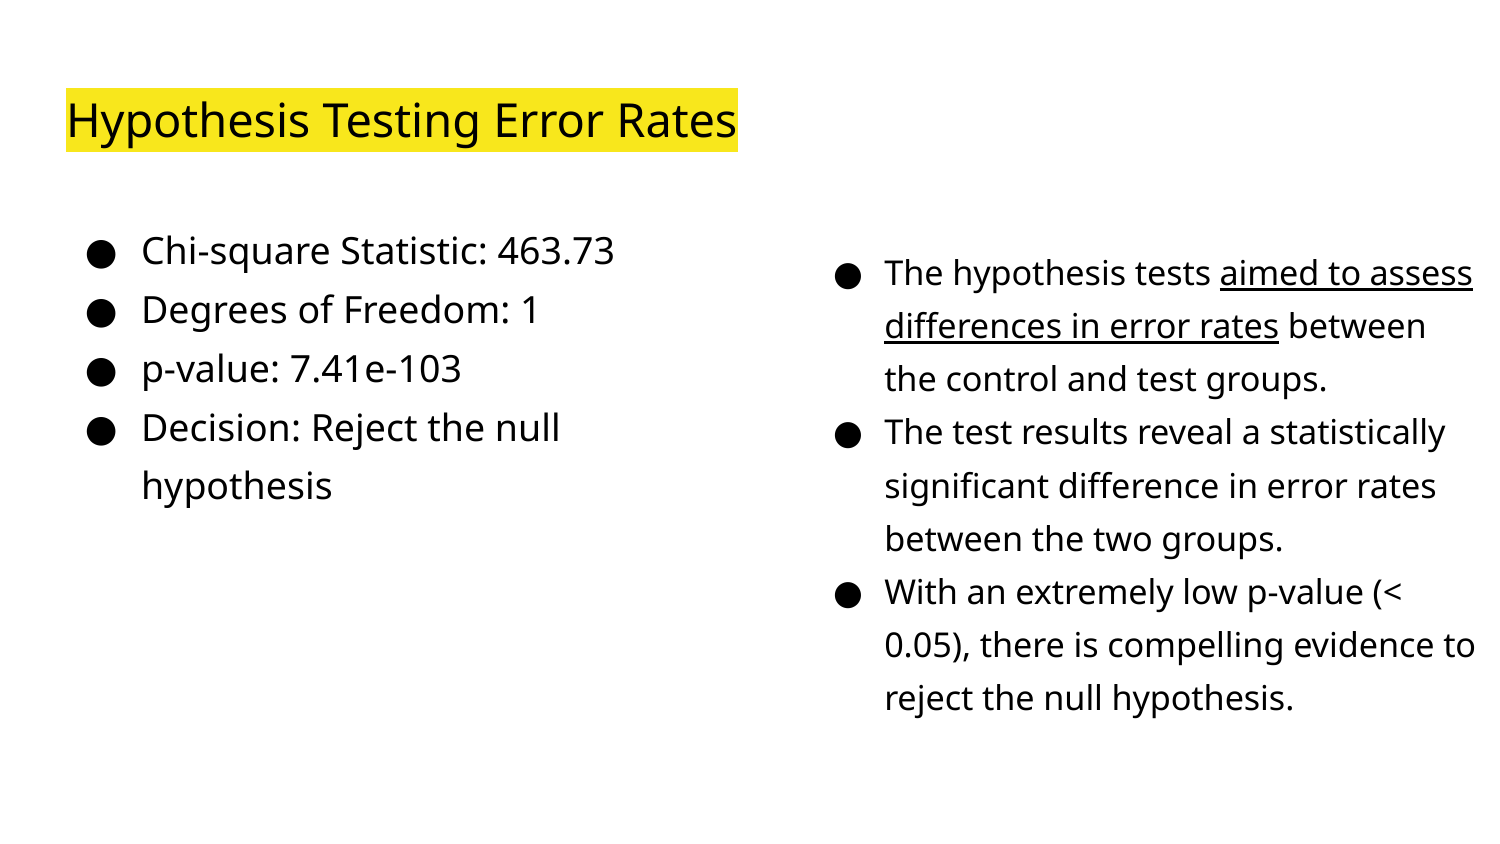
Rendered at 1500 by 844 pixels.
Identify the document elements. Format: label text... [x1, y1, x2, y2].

list The hypothesis tests aimed to assess differences in error rates between the control and test groups. The test results reveal a statistically significant difference in error rates between the two groups. With an extremely low p-value (< 0.05), there is compelling evidence to reject the null hypothesis. [801, 227, 1500, 775]
title Hypothesis Testing Error Rates [51, 72, 1449, 167]
list Chi-square Statistic: 463.73 Degrees of Freedom: 1 p-value: 7.41e-103 Decision: Reject the null hypothesis [51, 202, 750, 750]
